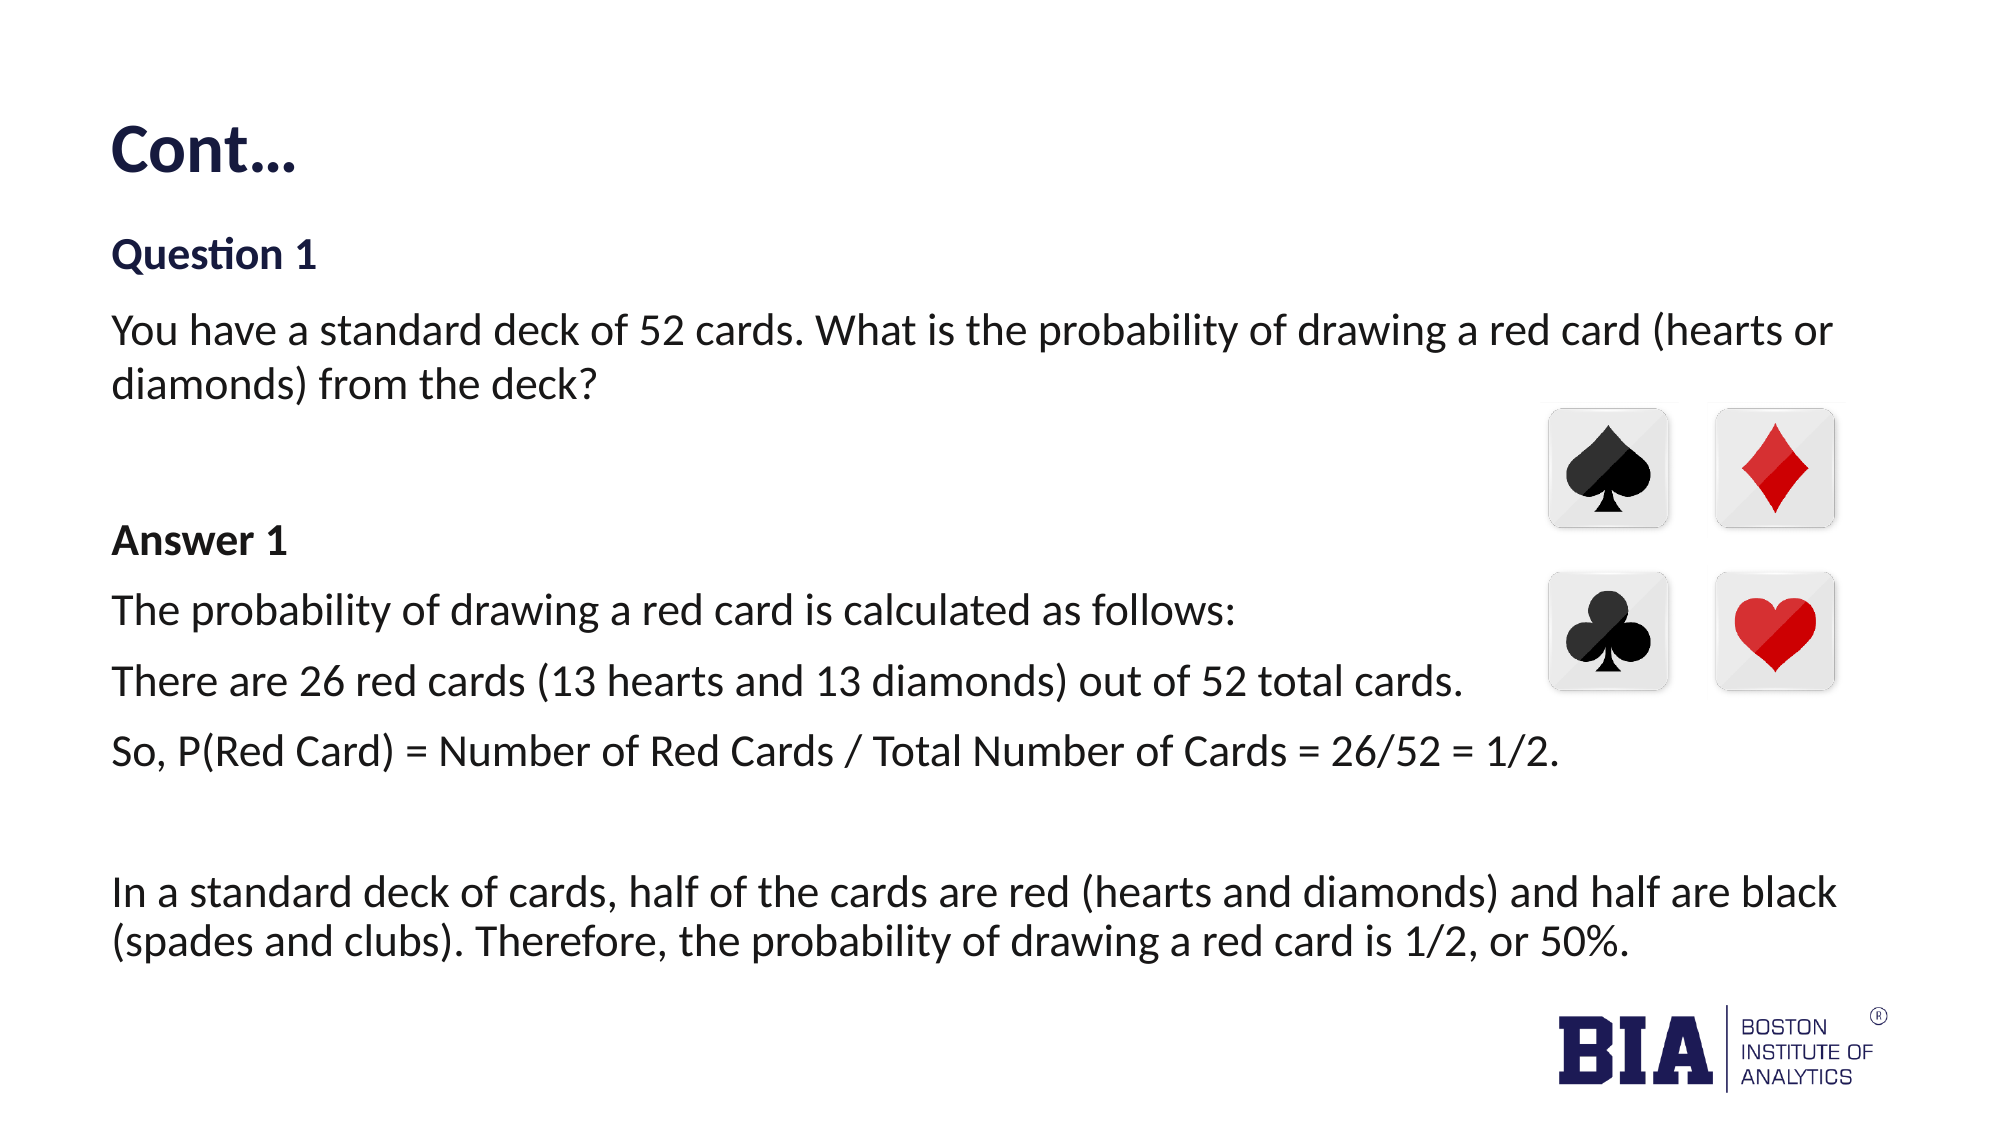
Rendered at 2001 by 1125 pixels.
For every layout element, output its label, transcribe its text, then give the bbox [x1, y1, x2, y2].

list Question 1 You have a standard deck of 52 cards. What is the probability of drawing a red card (hearts or diamonds) from the deck? Answer 1 The probability of drawing a red card is calculated as follows: There are 26 red cards (13 hearts and 13 diamonds) out of 52 total cards. So, P(Red Card) = Number of Red Cards / Total Number of Cards = 26/52 = 1/2. In a standard deck of cards, half of the cards are red (hearts and diamonds) and half are black (spades and clubs). Therefore, the probability of drawing a red card is 1/2, or 50%. [111, 223, 1953, 1015]
picture [1557, 1015, 1889, 1094]
title Cont… [111, 99, 1889, 200]
picture [1536, 398, 1850, 704]
